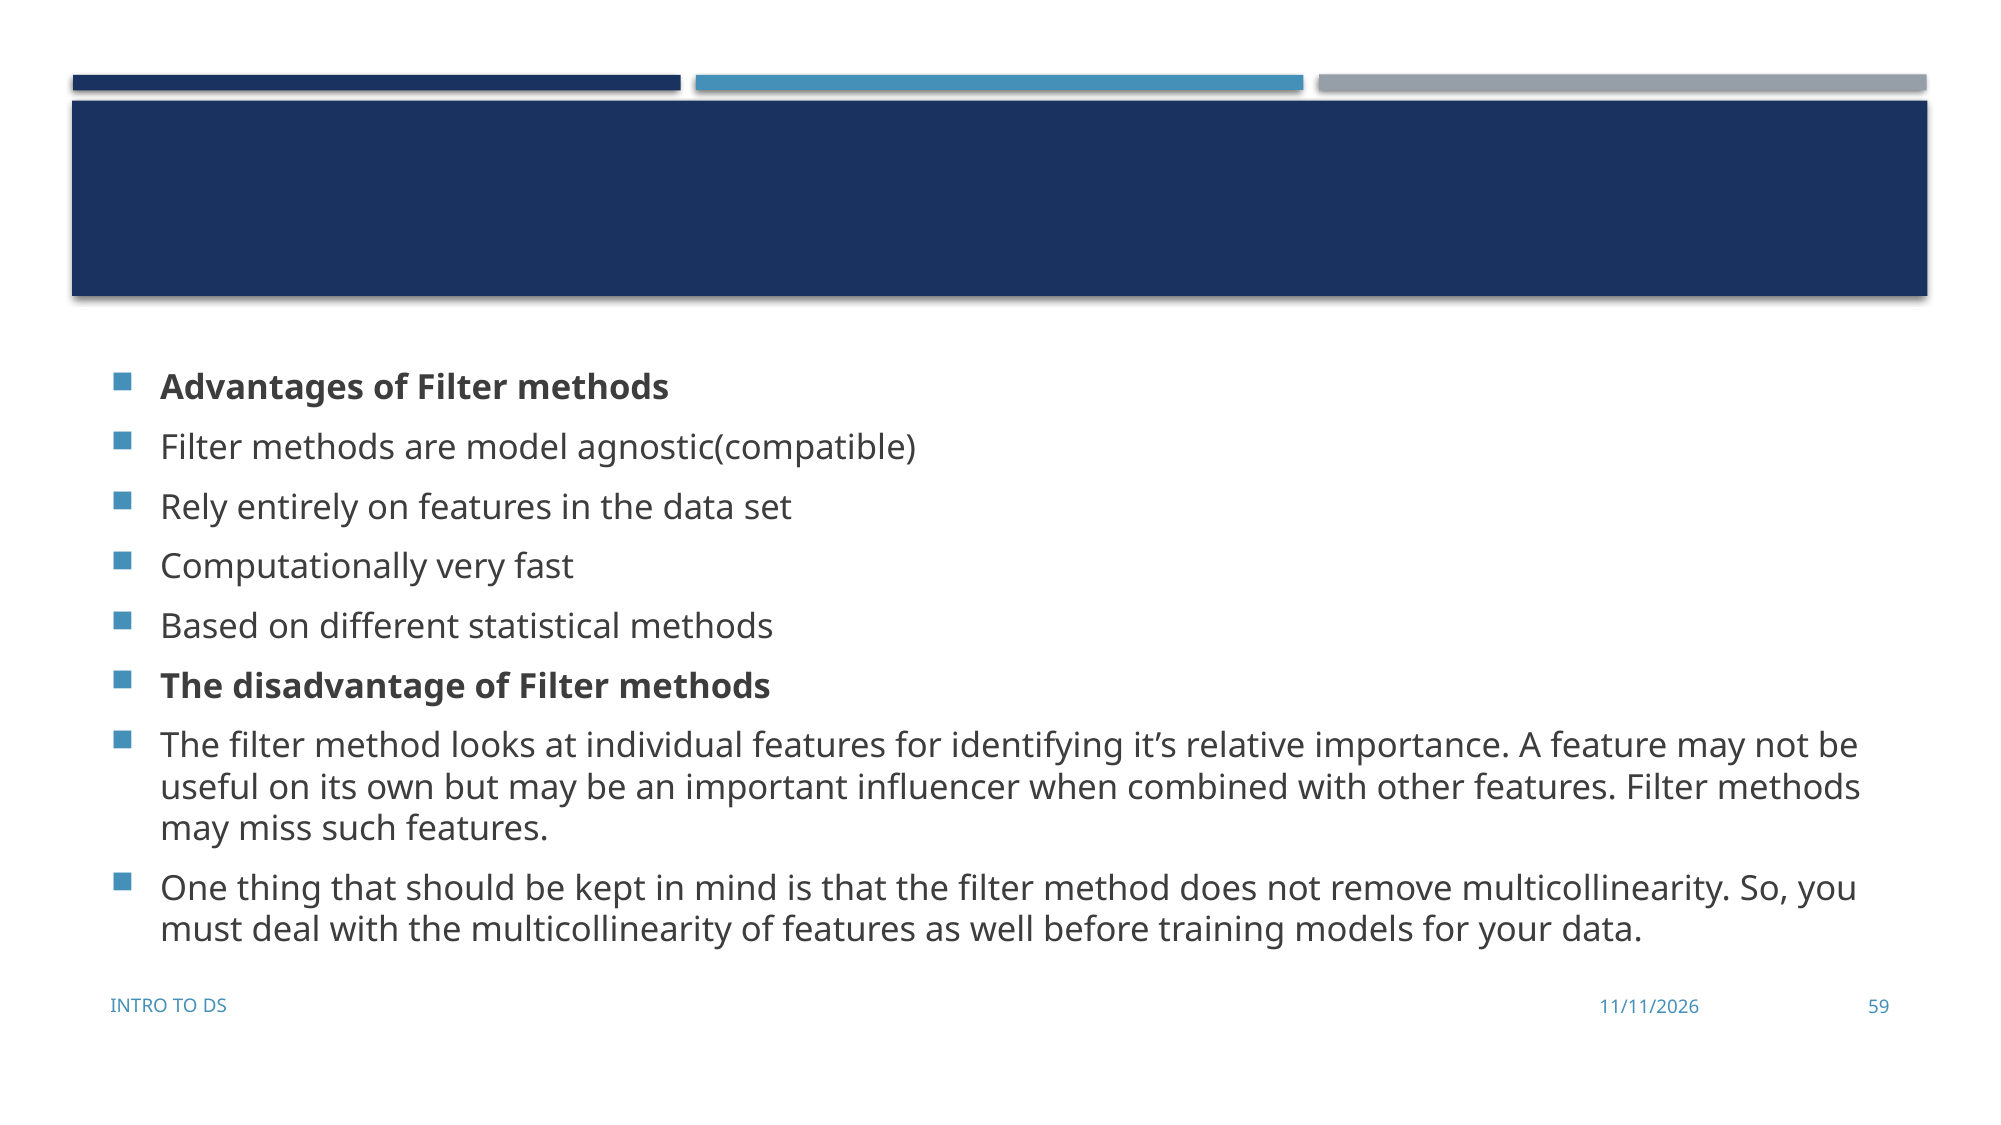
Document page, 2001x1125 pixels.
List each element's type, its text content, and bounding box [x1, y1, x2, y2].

list Advantages of Filter methods Filter methods are model agnostic(compatible) Rely entirely on features in the data set Computationally very fast Based on different statistical methods The disadvantage of Filter methods The filter method looks at individual features for identifying it’s relative importance. A feature may not be useful on its own but may be an important influencer when combined with other features. Filter methods may miss such features. One thing that should be kept in mind is that the filter method does not remove multicollinearity. So, you must deal with the multicollinearity of features as well before training models for your data. [95, 357, 1905, 962]
footer Intro to DS [95, 976, 1230, 1037]
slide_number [1247, 977, 1715, 1037]
slide_number 59 [1732, 977, 1905, 1037]
